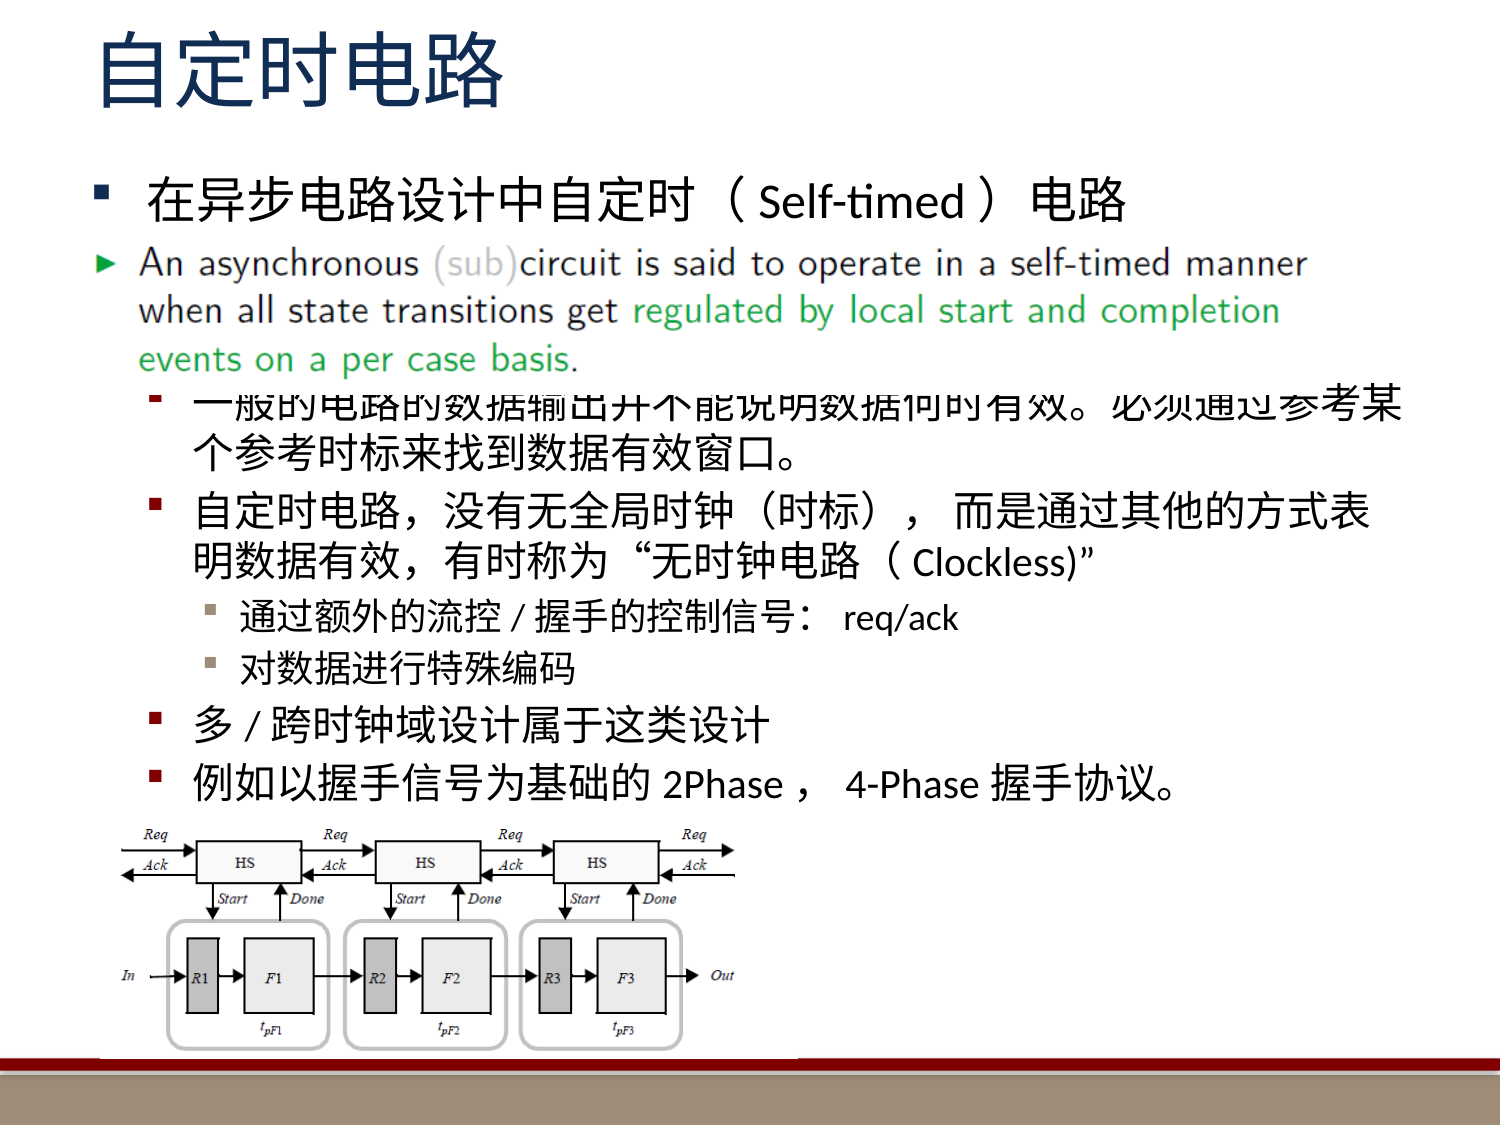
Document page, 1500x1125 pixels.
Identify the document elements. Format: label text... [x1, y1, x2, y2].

picture [100, 829, 798, 1059]
title 自定时电路 [74, 0, 1426, 138]
picture [64, 243, 1322, 395]
list 在异步电路设计中自定时（Self-timed）电路 一般的电路的数据输出并不能说明数据何时有效。必须通过参考某个参考时标来找到数据有效窗口。 自定时电路，没有无全局时钟（时标）， 而是通过其他的方式表明数据有效，有时称为“无时钟电路（Clockless)” 通过额外的流控/握手的控制信号：req/ack 对数据进行特殊编码 多/跨时钟域设计属于这类设计 例如以握手信号为基础的2Phase，4-Phase握手协议。 [74, 160, 1426, 1036]
